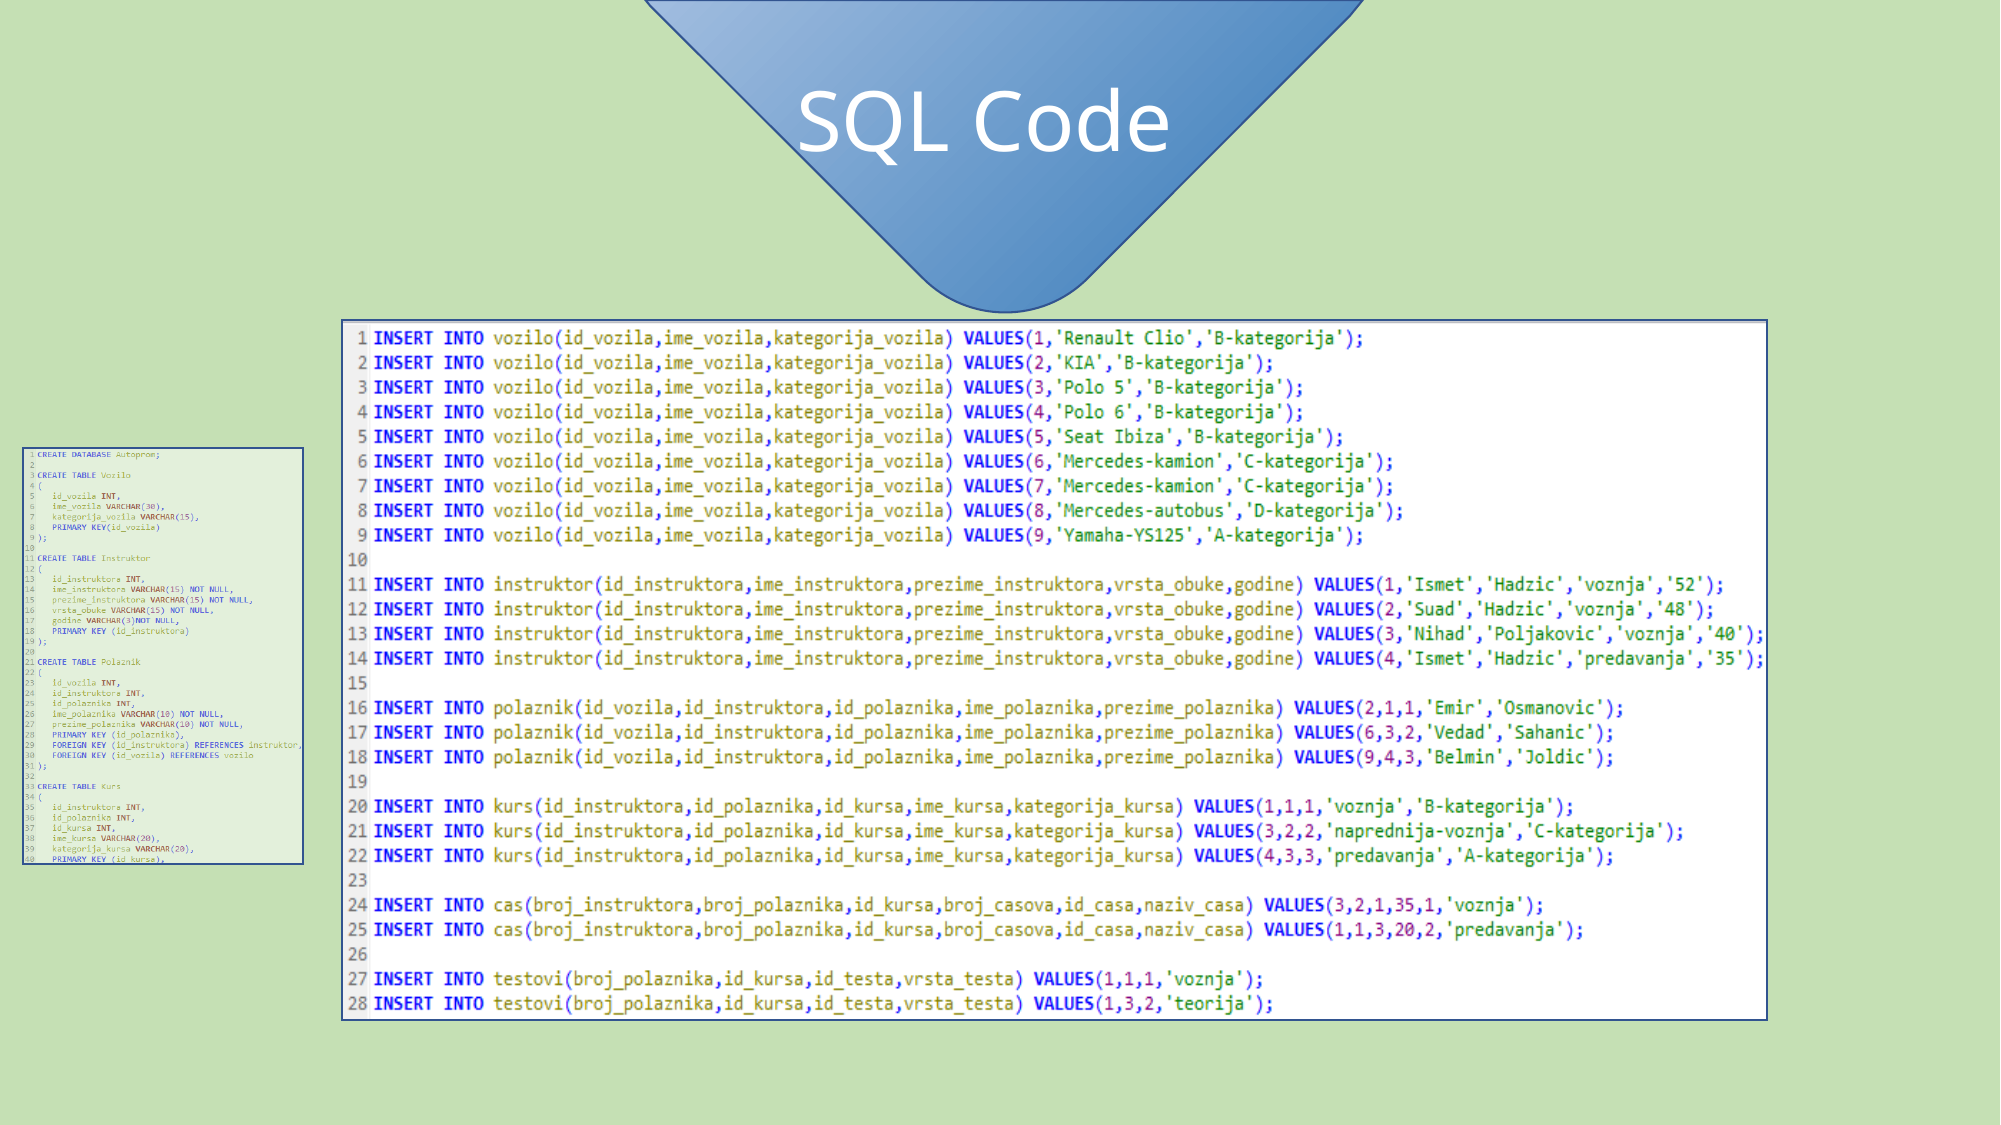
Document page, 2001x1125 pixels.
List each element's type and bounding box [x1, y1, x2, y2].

text_box [749, 0, 1260, 255]
text_box [341, 319, 1768, 1021]
text_box [22, 447, 304, 865]
